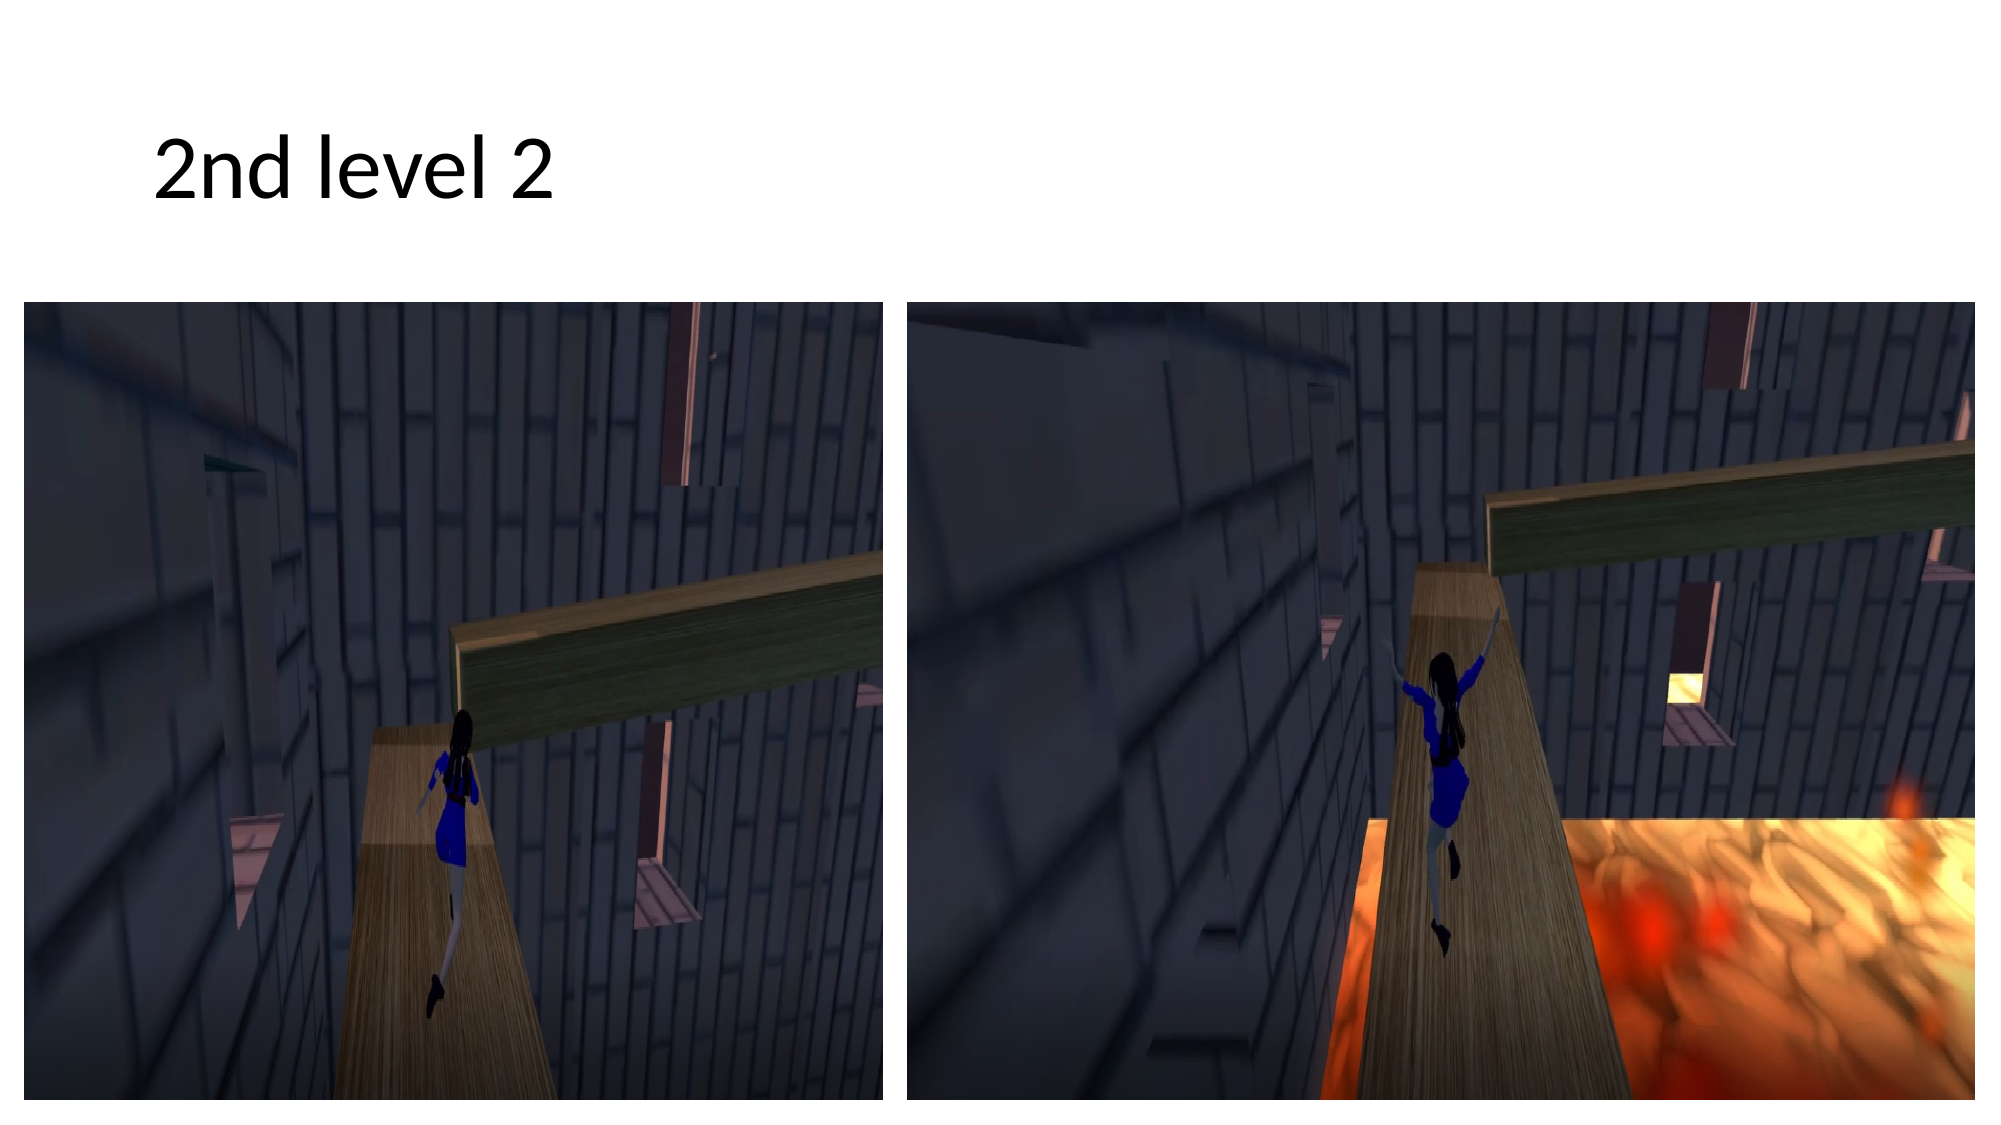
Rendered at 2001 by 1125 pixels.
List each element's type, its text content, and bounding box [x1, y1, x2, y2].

picture [906, 302, 1976, 1101]
title 2nd level 2 [137, 59, 1863, 278]
picture [24, 302, 883, 1101]
